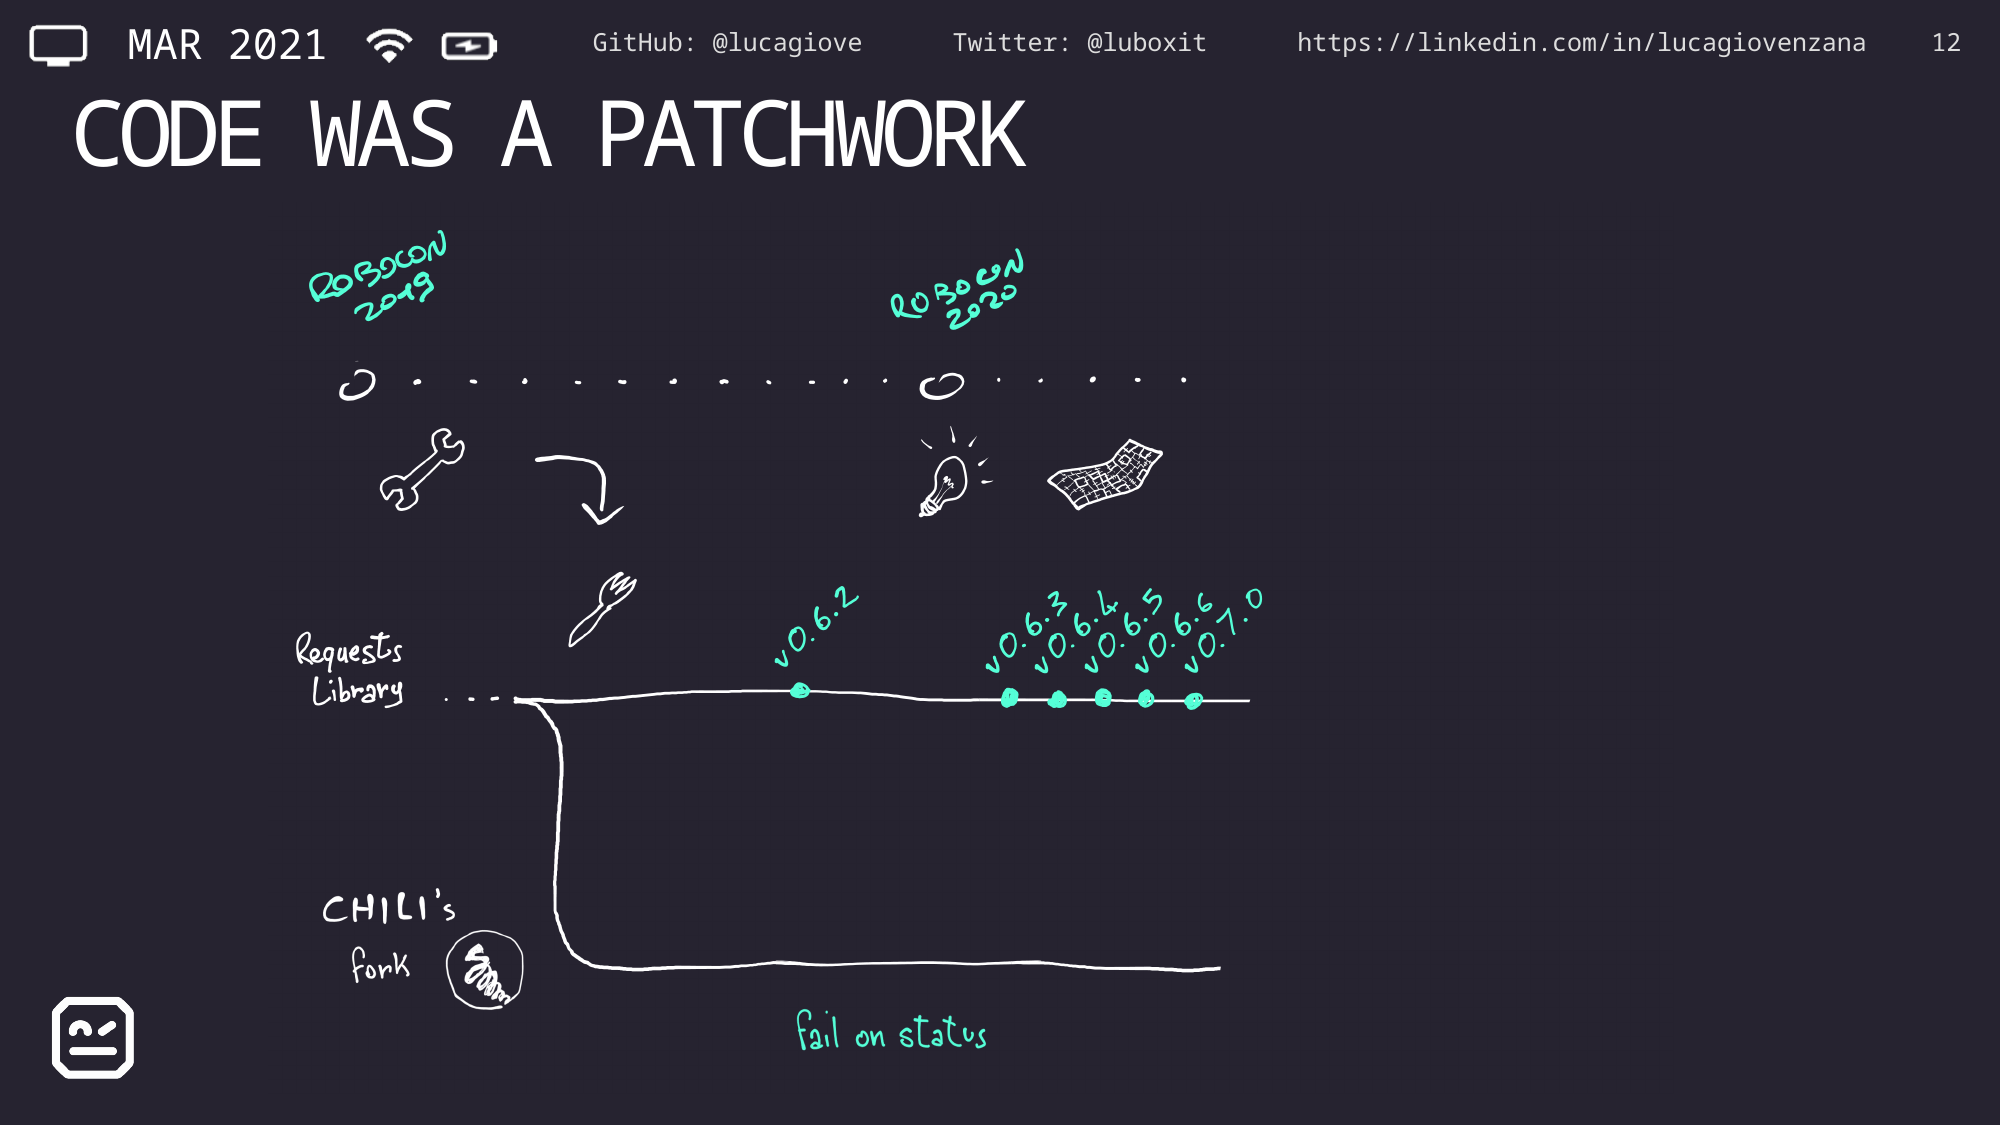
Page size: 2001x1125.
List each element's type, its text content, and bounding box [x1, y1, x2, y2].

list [268, 202, 1674, 1094]
picture [24, 969, 161, 1106]
picture [0, 0, 528, 94]
footer GitHub: @lucagiove Twitter: @luboxit https://linkedin.com/in/lucagiovenzana [562, 19, 1898, 66]
title Code was a patchwork [55, 92, 1945, 185]
slide_number 12 [1898, 19, 1976, 66]
